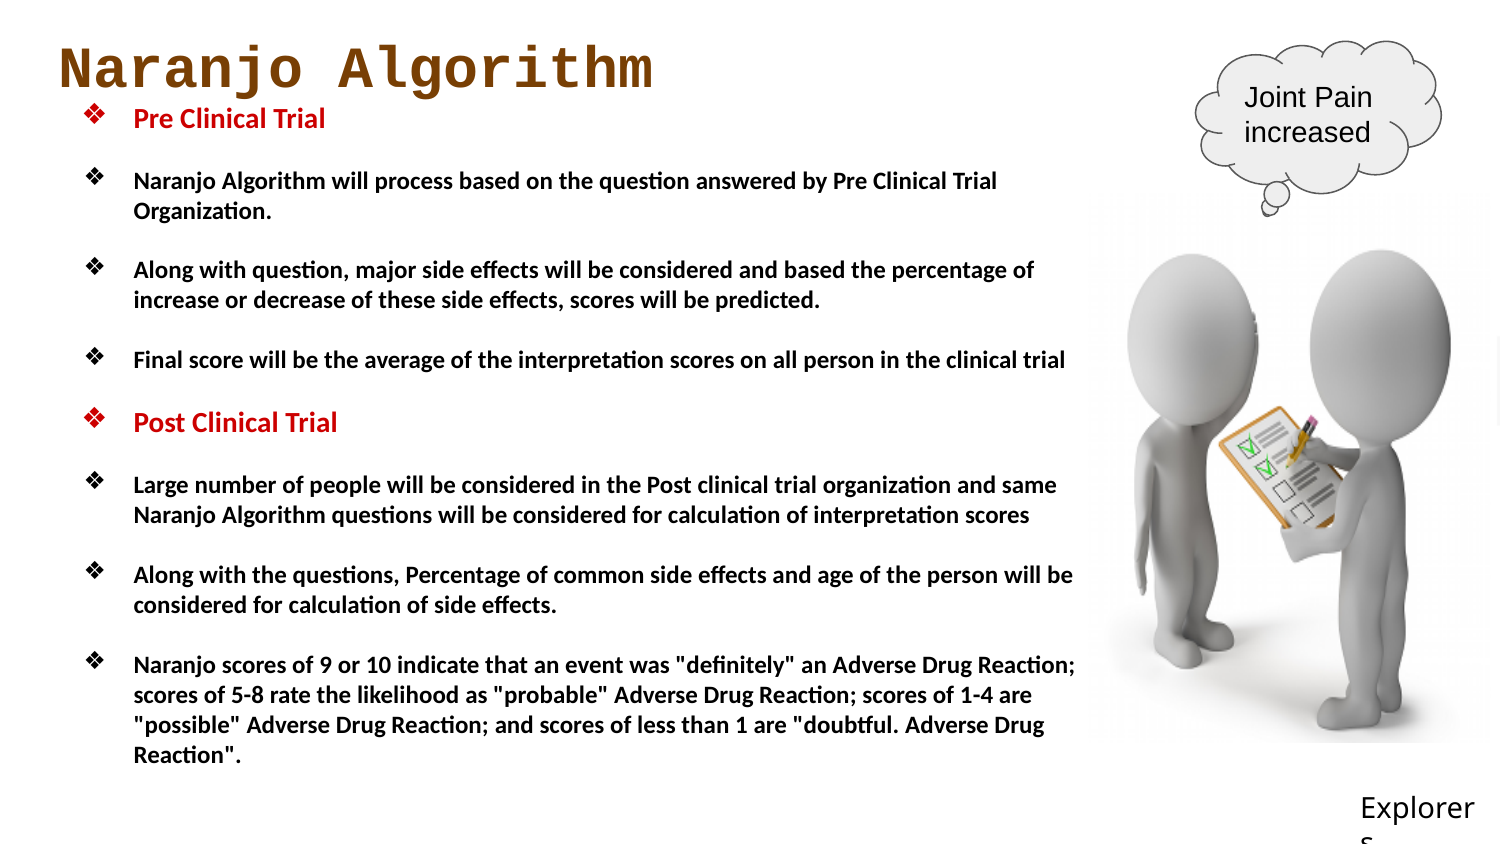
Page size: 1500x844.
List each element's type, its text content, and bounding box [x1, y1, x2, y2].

list Explorers [1345, 774, 1500, 844]
text_box Joint Pain increased [1195, 41, 1442, 191]
picture [1088, 192, 1500, 743]
title Naranjo Algorithm [43, 14, 1442, 84]
text_box Pre Clinical Trial Naranjo Algorithm will process based on the question answered by Pre Clinical Trial Organization. Along with question, major side effects will be considered and based the percentage of increase or decrease of these side effects, scores will be predicted. Final score will be the average of the interpretation scores on all person in the clinical trial Post Clinical Trial Large number of people will be considered in the Post clinical trial organization and same Naranjo Algorithm questions will be considered for calculation of interpretation scores Along with the questions, Percentage of common side effects and age of the person will be considered for calculation of side effects. Naranjo scores of 9 or 10 indicate that an event was "definitely" an Adverse Drug Reaction; scores of 5-8 rate the likelihood as "probable" Adverse Drug Reaction; scores of 1-4 are "possible" Adverse Drug Reaction; and scores of less than 1 are "doubtful. Adverse Drug Reaction". [43, 84, 1126, 760]
